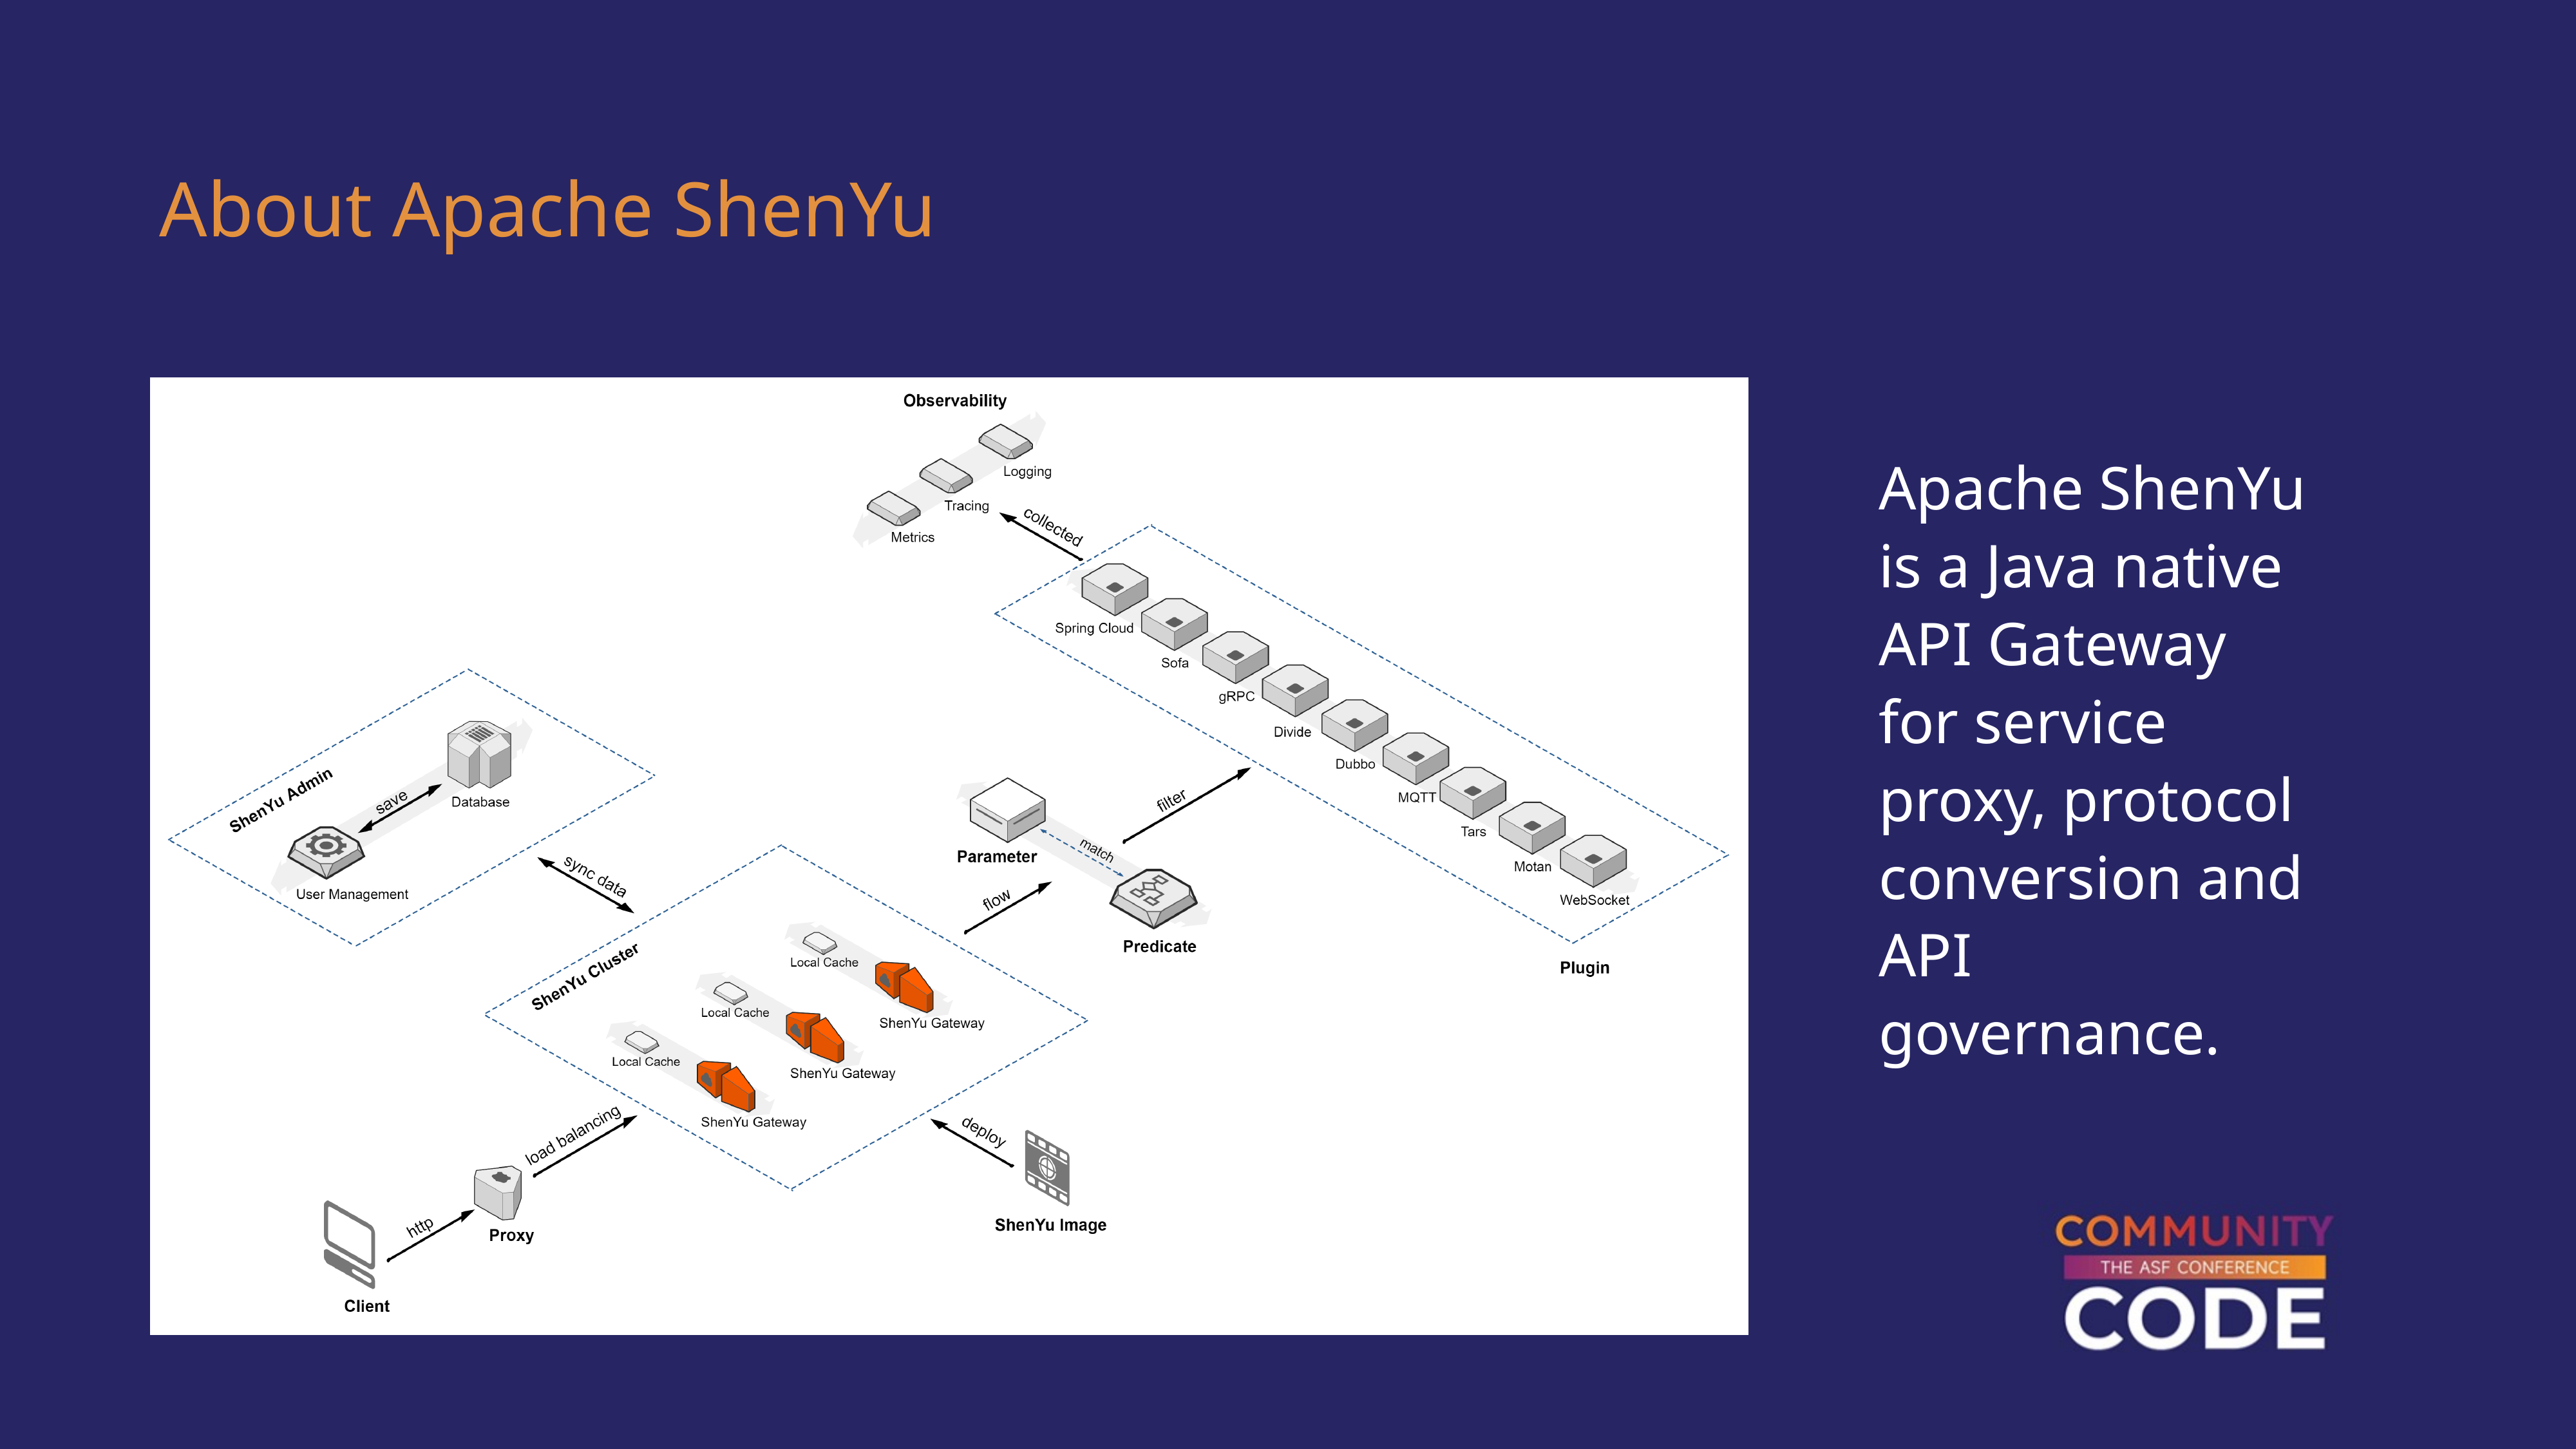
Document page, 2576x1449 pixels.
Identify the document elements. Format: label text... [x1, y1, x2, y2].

list Apache ShenYu is a Java native API Gateway for service proxy, protocol conversion and API governance. [1869, 439, 2322, 1010]
picture [0, 0, 2576, 1449]
list About Apache ShenYu [150, 147, 1127, 278]
